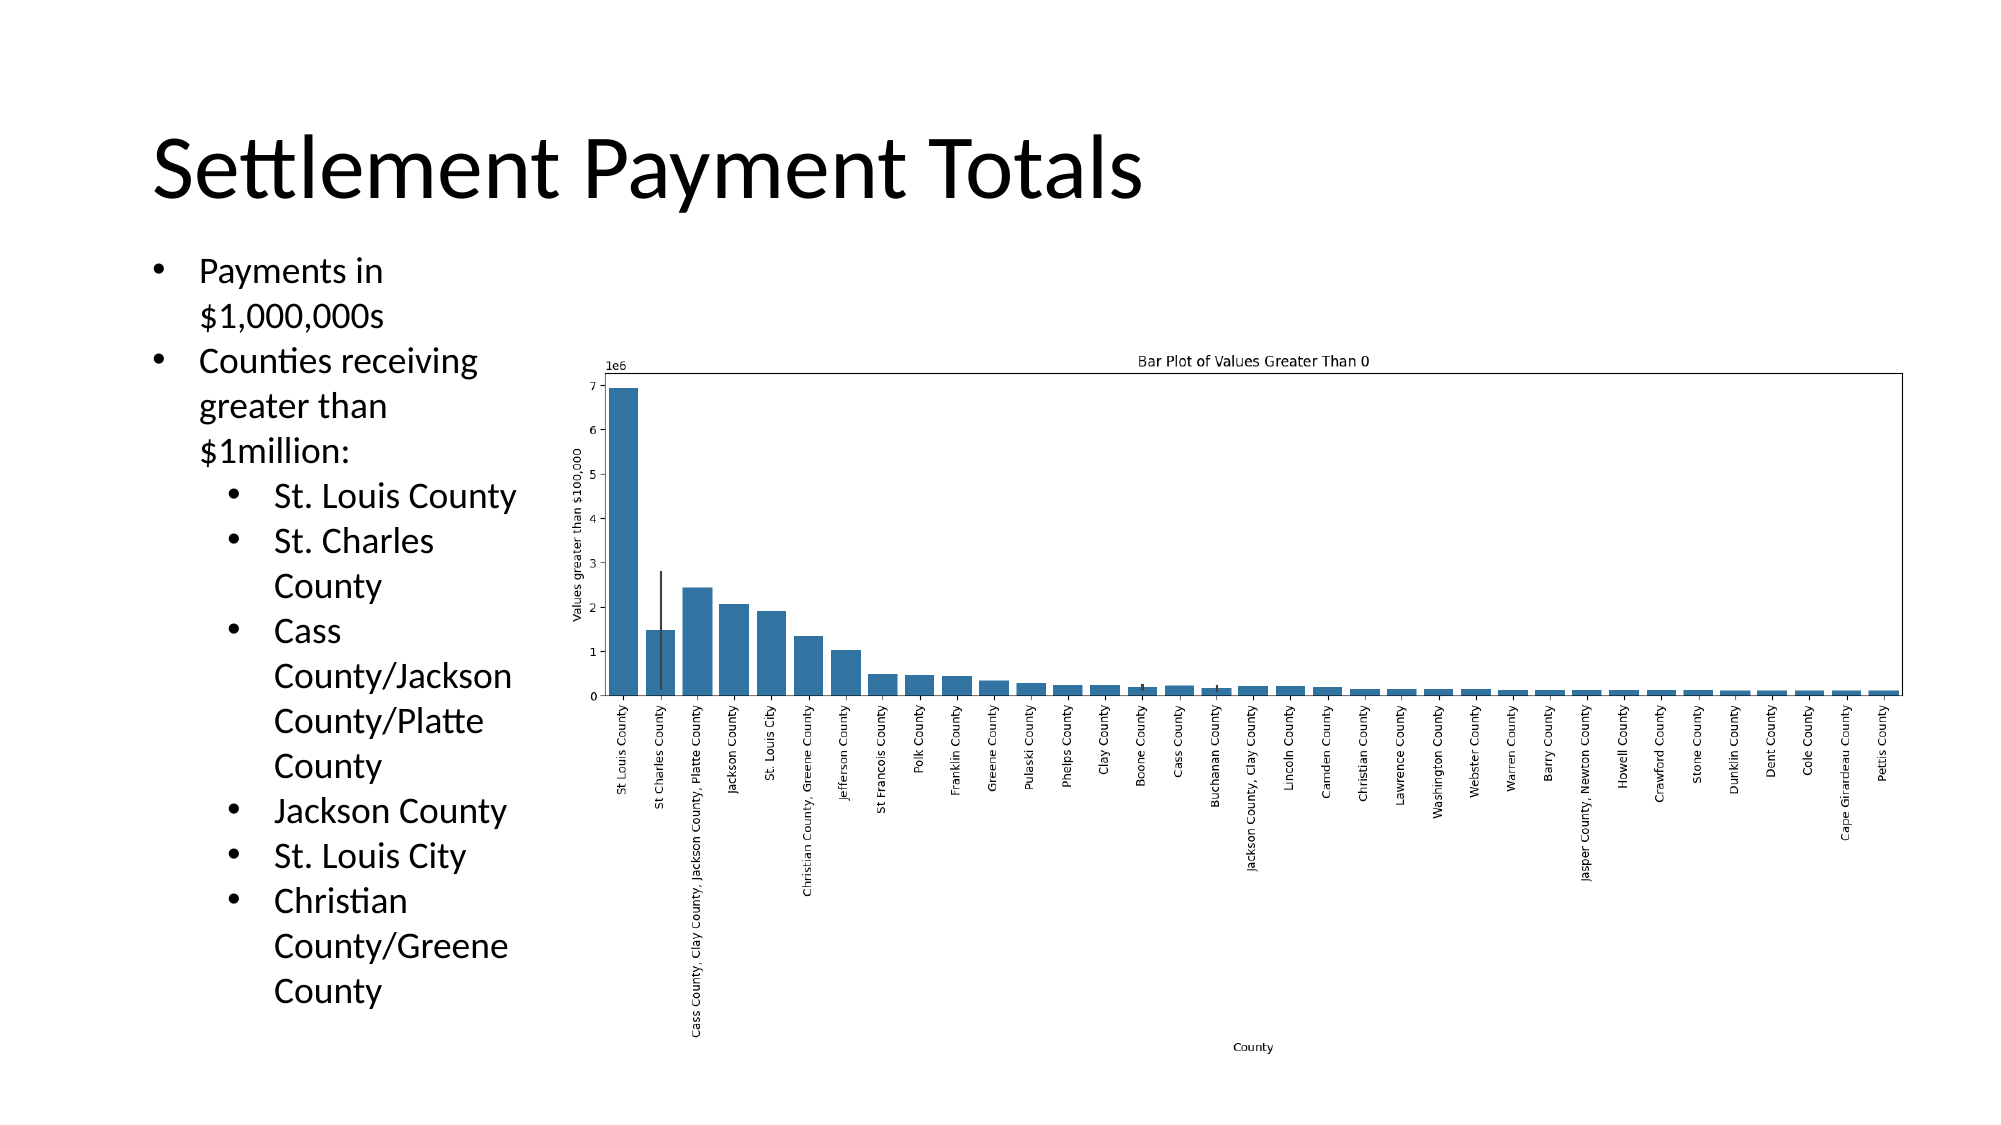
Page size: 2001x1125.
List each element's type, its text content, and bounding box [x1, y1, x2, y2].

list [563, 346, 1910, 1061]
text_box Payments in $1,000,000s Counties receiving greater than $1million: St. Louis County St. Charles County Cass County/Jackson County/Platte County Jackson County St. Louis City Christian County/Greene County [137, 238, 544, 1019]
title Settlement Payment Totals [137, 59, 1863, 278]
